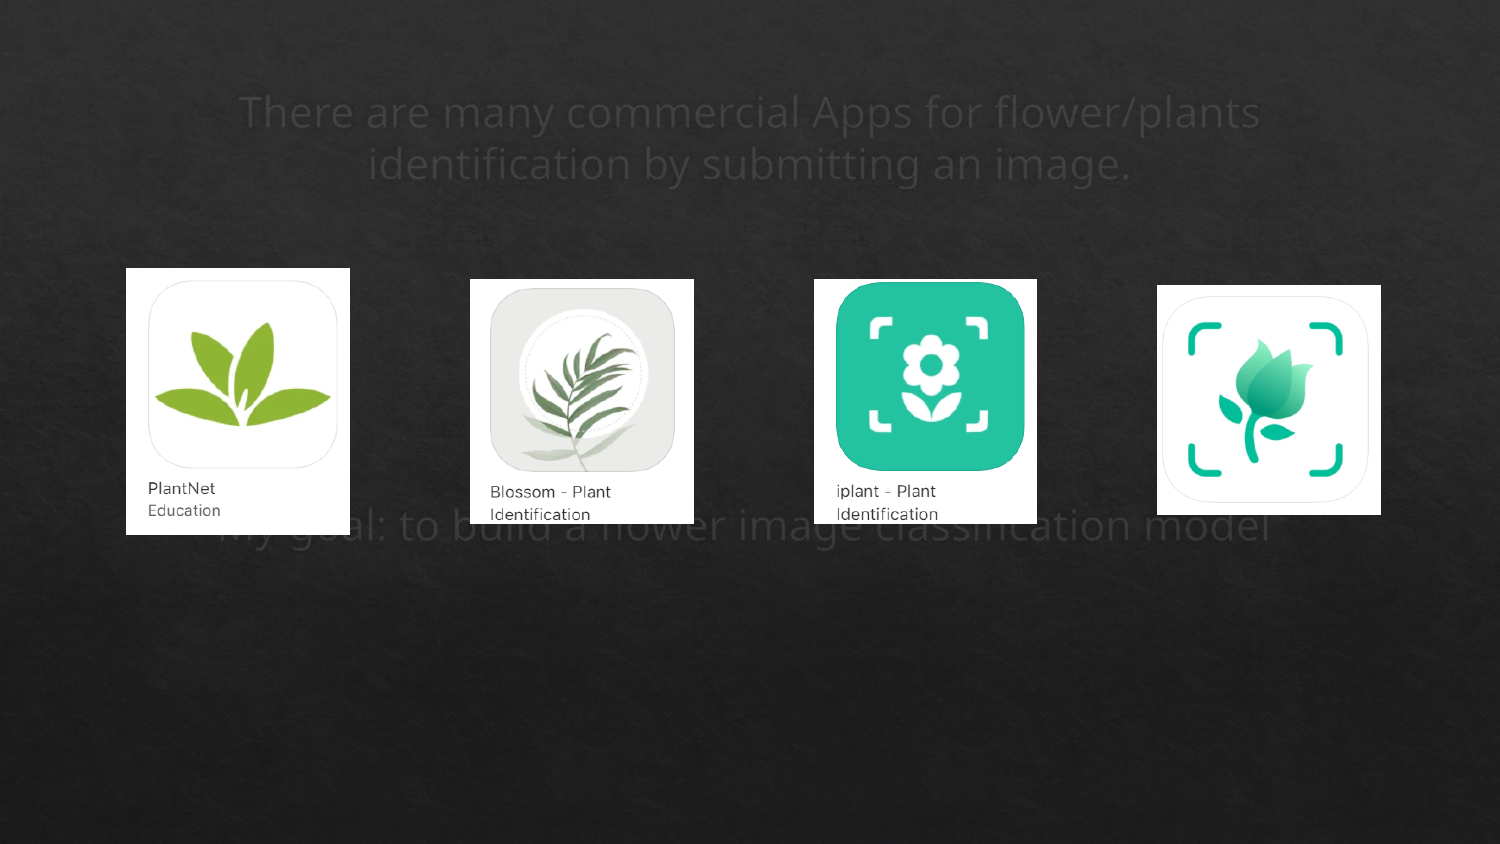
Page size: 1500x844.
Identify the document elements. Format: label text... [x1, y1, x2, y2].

title There are many commercial Apps for flower/plants identification by submitting an image. My goal: to build a flower image classification model [87, 77, 1413, 767]
picture [126, 267, 350, 536]
picture [1157, 285, 1381, 515]
picture [813, 279, 1038, 524]
picture [470, 278, 694, 525]
